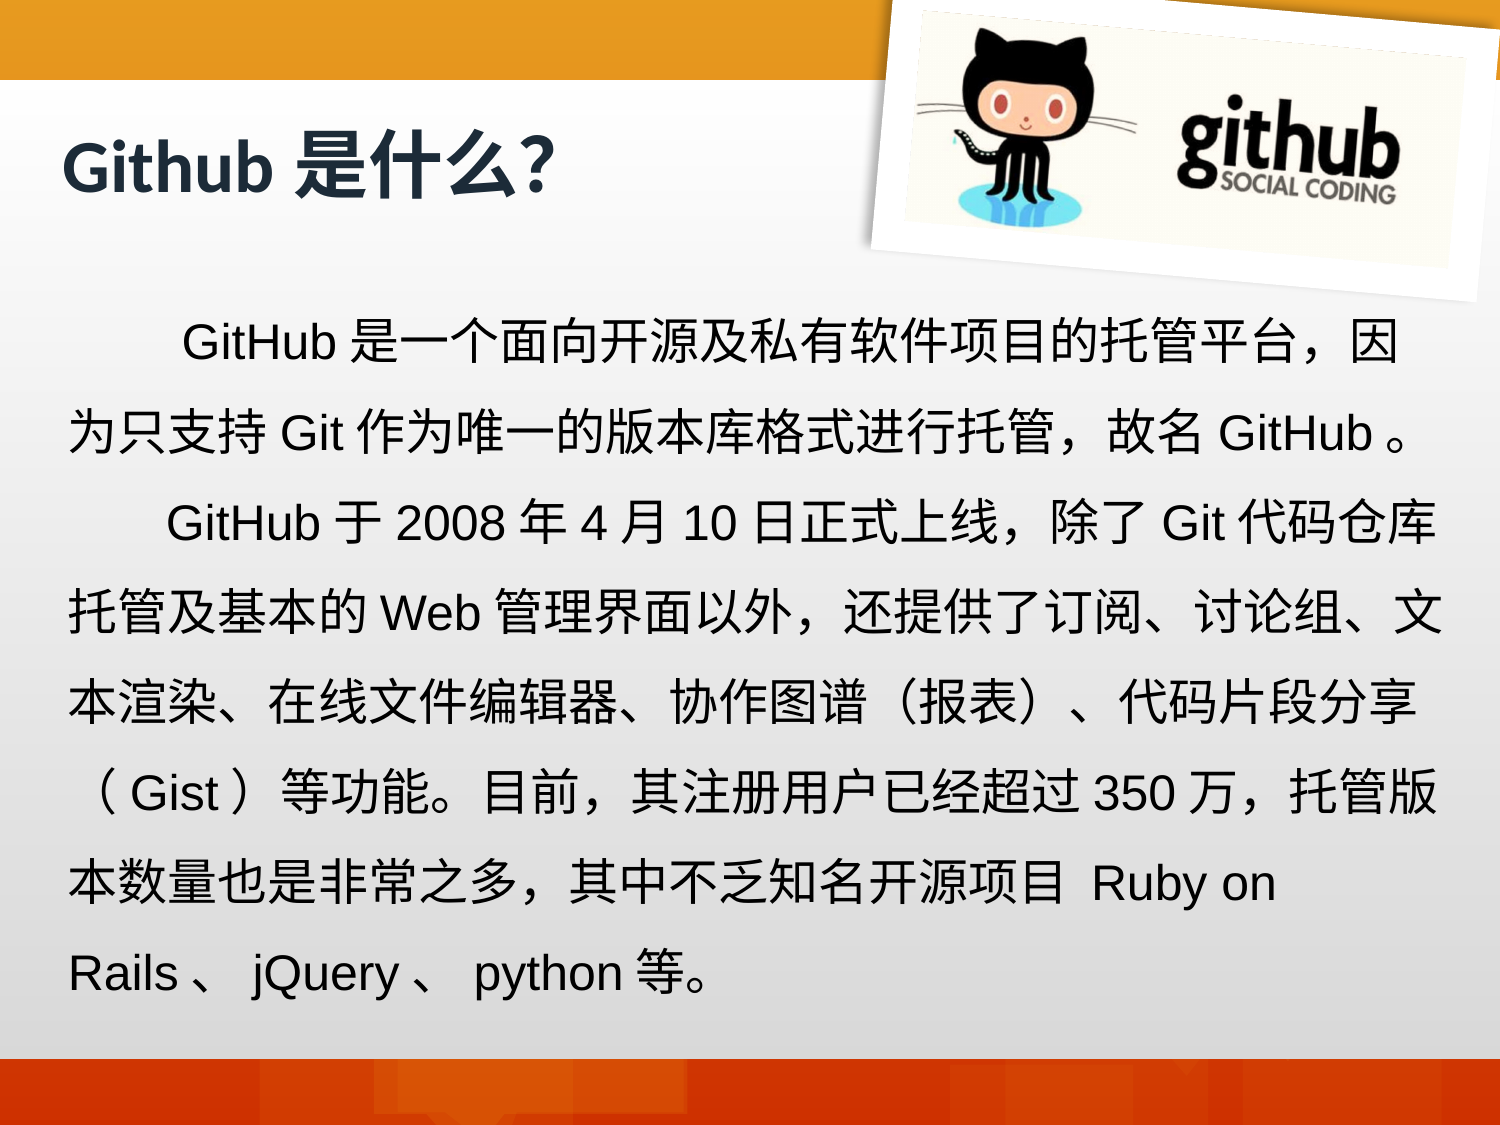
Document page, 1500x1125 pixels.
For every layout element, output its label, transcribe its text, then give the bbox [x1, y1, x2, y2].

picture [905, 11, 1466, 268]
text_box GitHub是一个面向开源及私有软件项目的托管平台，因为只支持Git作为唯一的版本库格式进行托管，故名GitHub。 GitHub于2008年4月10日正式上线，除了Git代码仓库托管及基本的Web管理界面以外，还提供了订阅、讨论组、文本渲染、在线文件编辑器、协作图谱（报表）、代码片段分享（Gist）等功能。目前，其注册用户已经超过350万，托管版本数量也是非常之多，其中不乏知名开源项目 Ruby on Rails、jQuery、python等。 [53, 258, 1459, 1009]
text_box Github是什么？ [47, 109, 609, 215]
